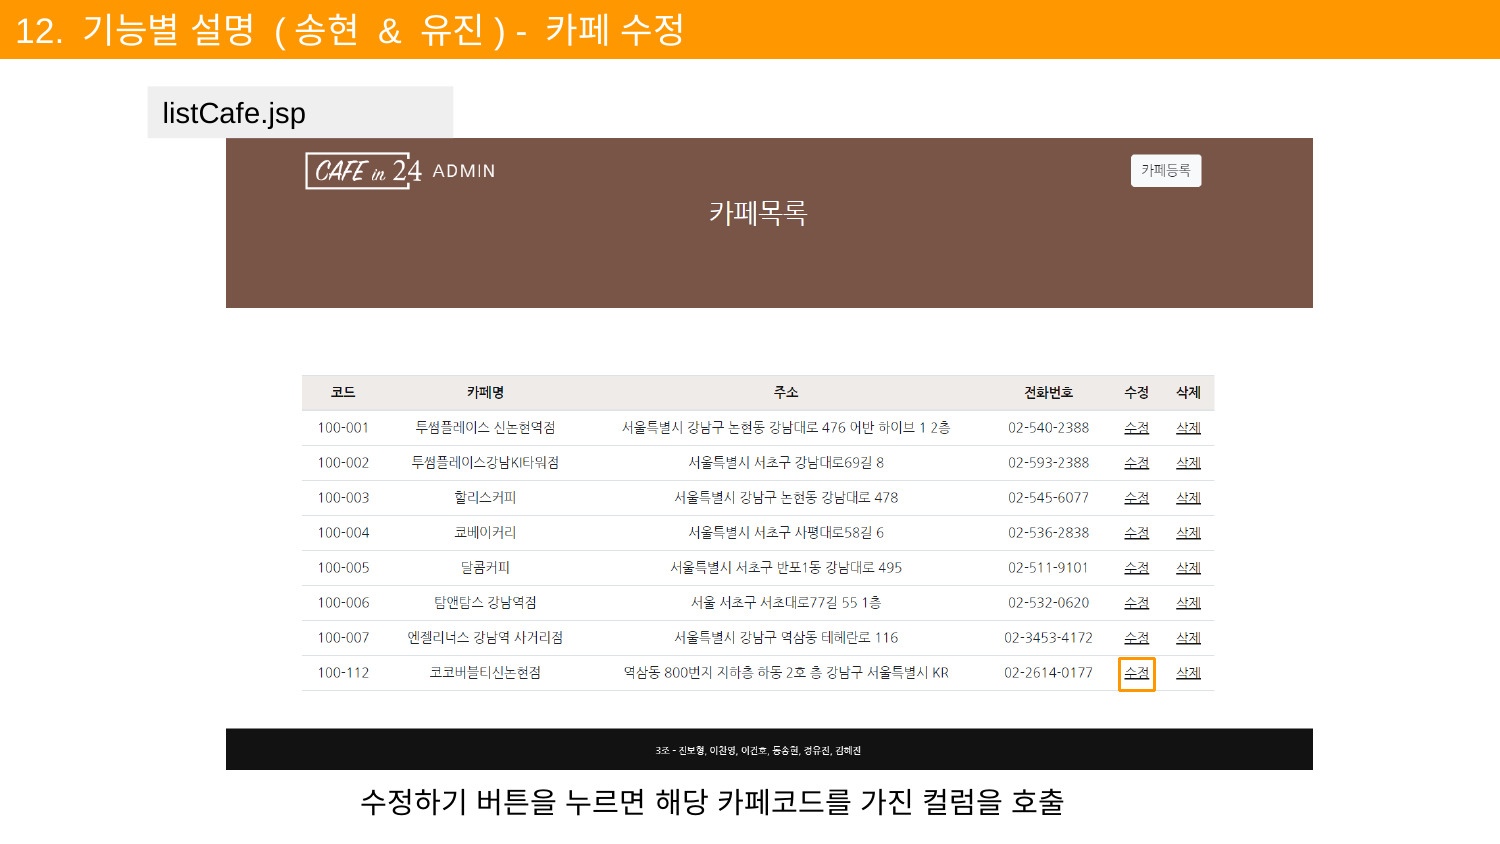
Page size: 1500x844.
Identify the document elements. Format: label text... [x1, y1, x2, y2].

picture [226, 137, 1313, 770]
text_box listCafe.jsp [147, 86, 454, 139]
text_box 12. 기능별 설명 (송현 & 유진) - 카페 수정 [0, 0, 1500, 59]
text_box 수정하기 버튼을 누르면 해당 카페코드를 가진 컬럼을 호출 [345, 777, 1155, 833]
